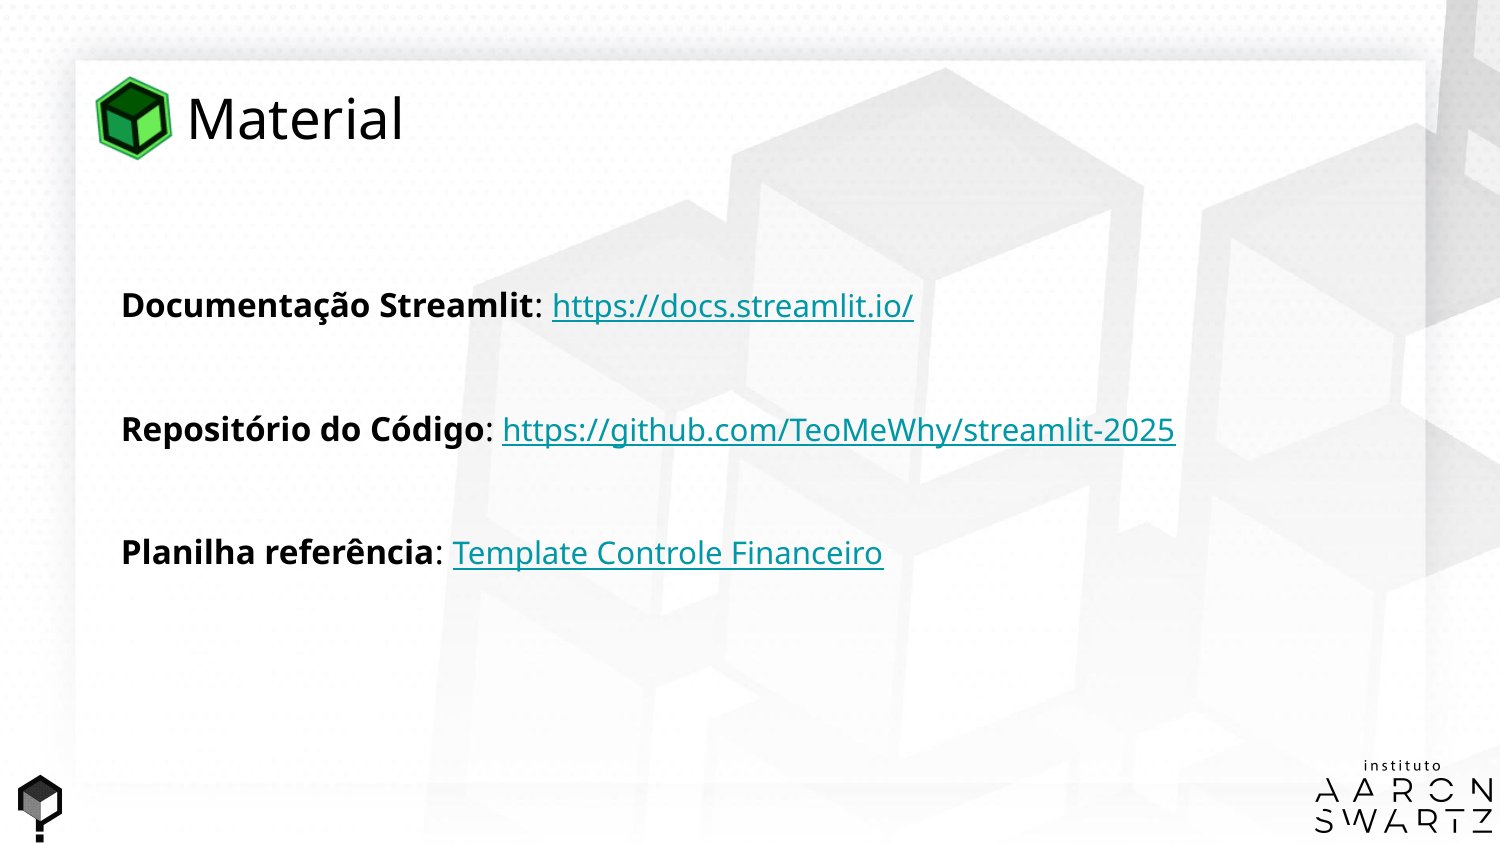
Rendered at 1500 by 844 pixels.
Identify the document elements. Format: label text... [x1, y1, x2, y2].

picture [0, 0, 1500, 844]
title Material [175, 56, 938, 181]
text_box Documentação Streamlit: https://docs.streamlit.io/ Repositório do Código: https://github.com/TeoMeWhy/streamlit-2025 Planilha referência: Template Controle Financeiro [109, 251, 1424, 586]
